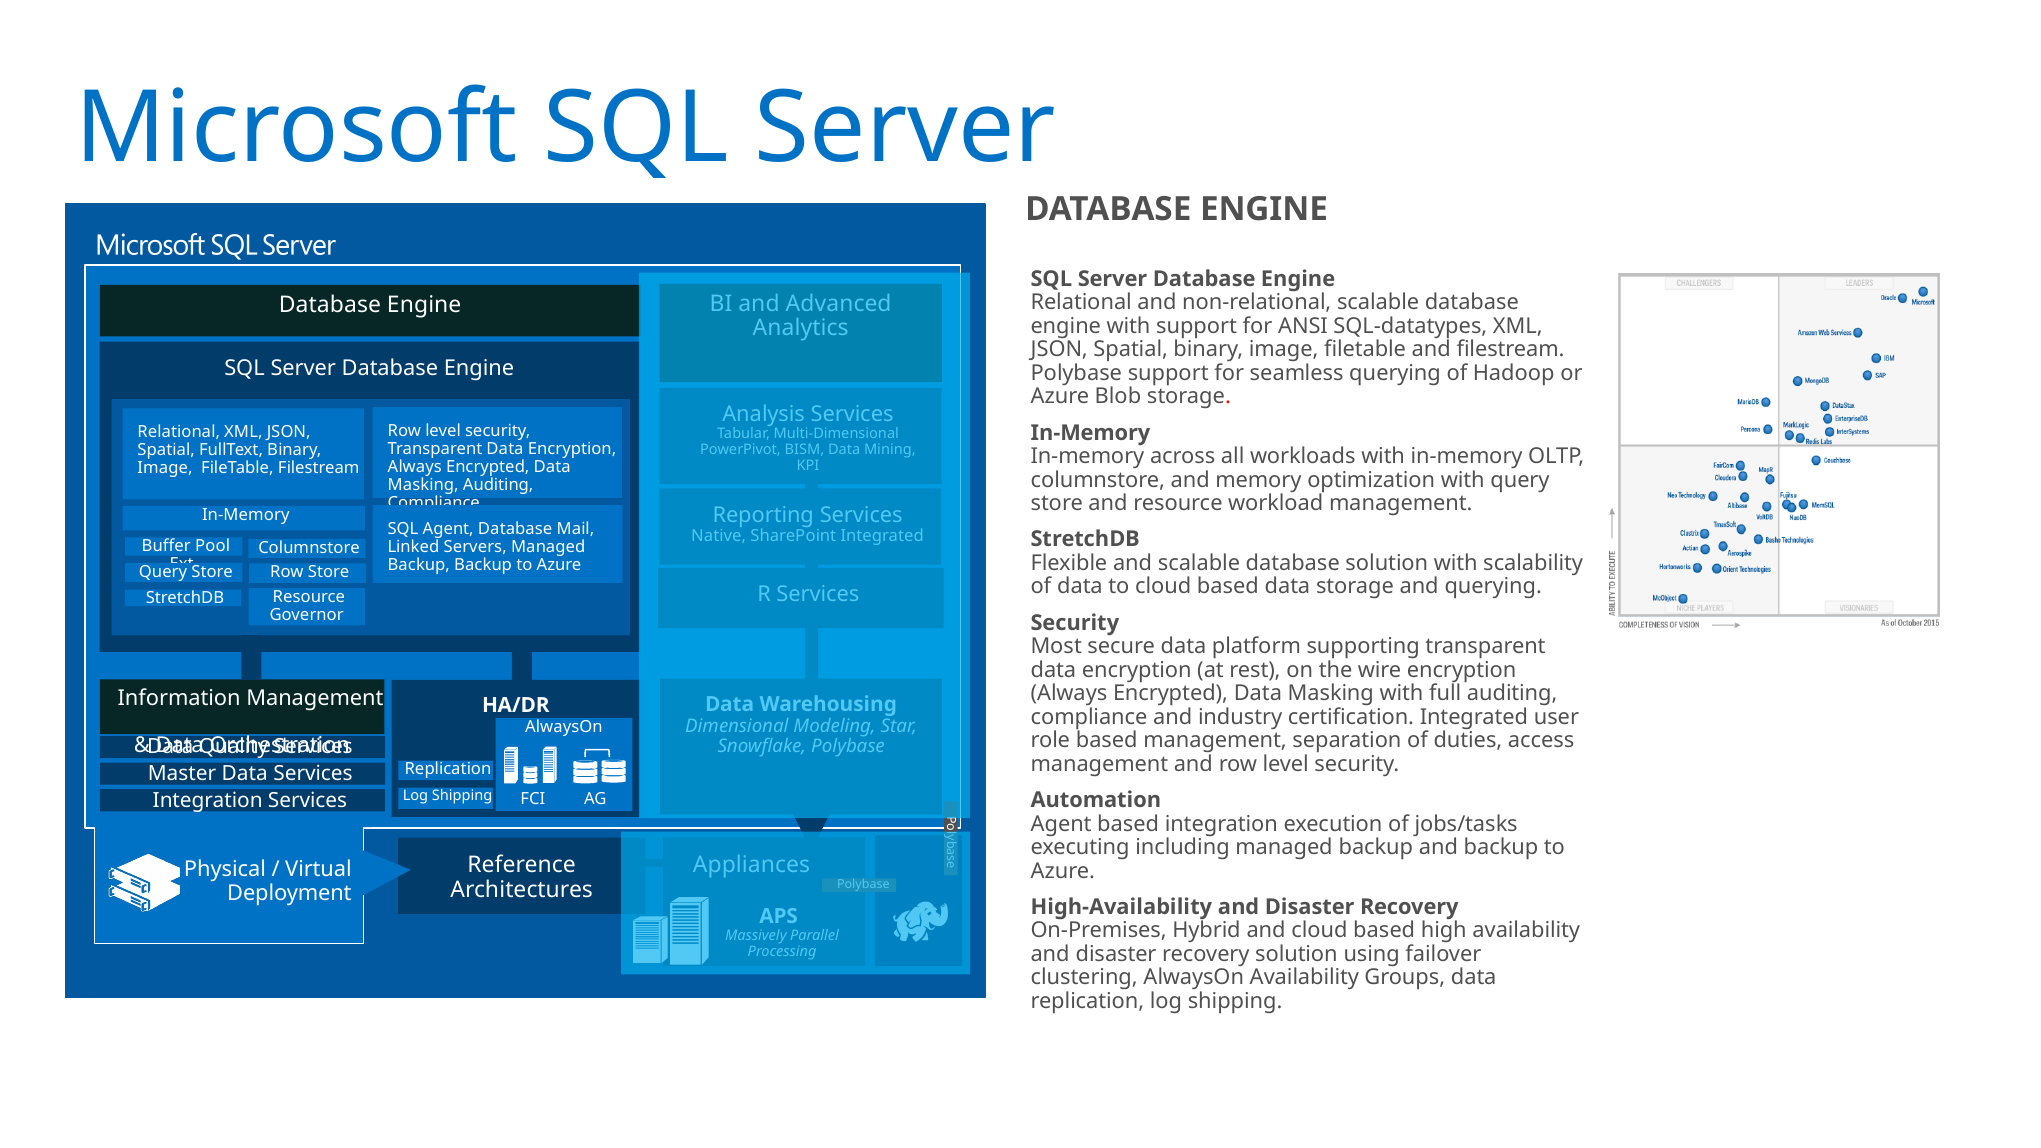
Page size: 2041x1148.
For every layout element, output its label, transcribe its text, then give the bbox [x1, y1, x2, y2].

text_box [994, 173, 1940, 1060]
title Microsoft SQL Server [60, 60, 1980, 210]
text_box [65, 203, 986, 998]
